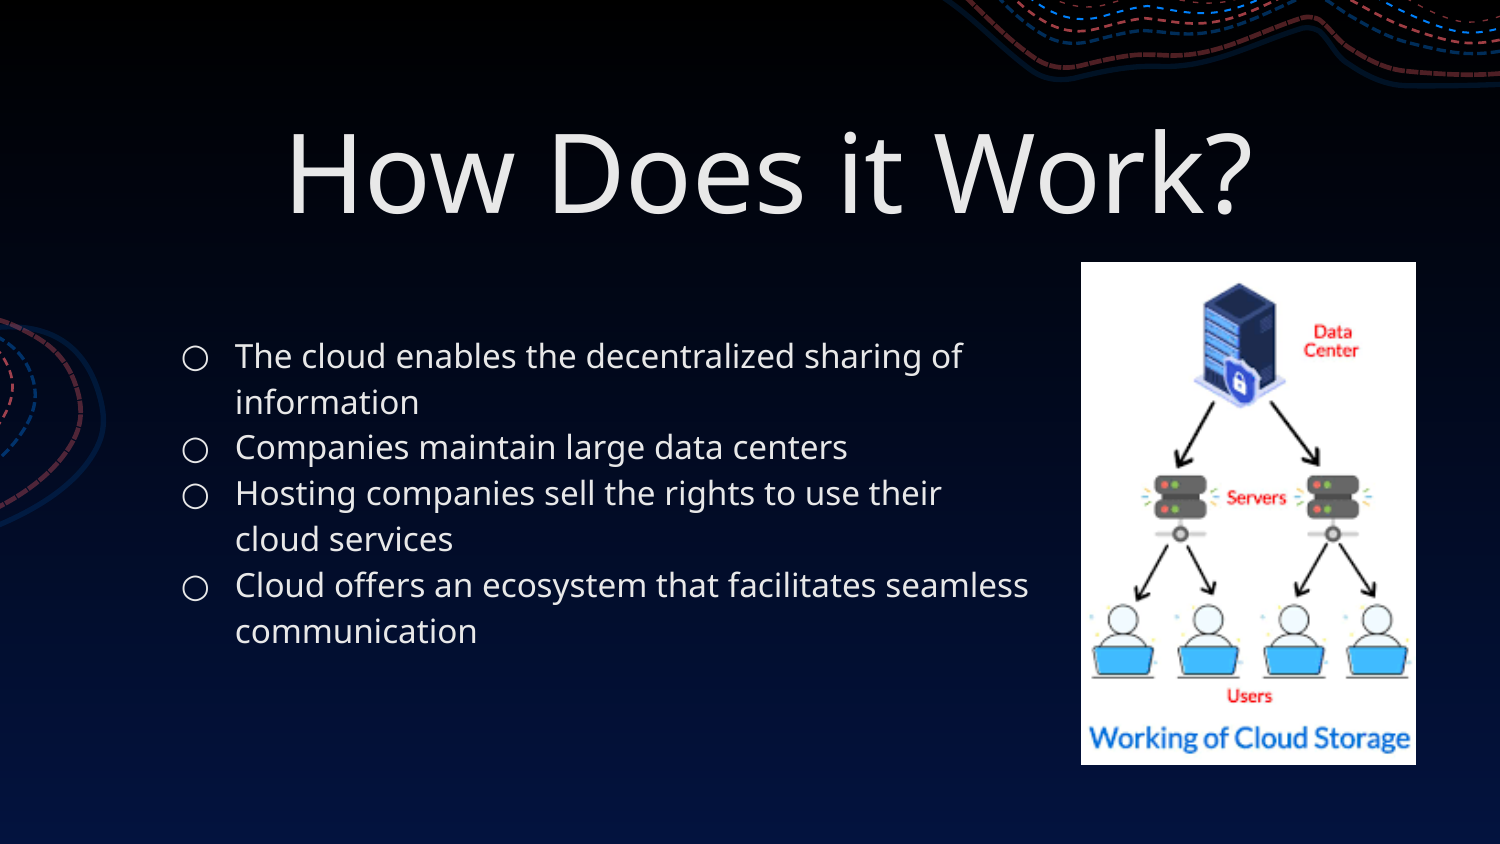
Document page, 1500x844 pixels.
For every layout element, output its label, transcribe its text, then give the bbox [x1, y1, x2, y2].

title How Does it Work? [118, 88, 1382, 192]
picture [1081, 262, 1416, 765]
list The cloud enables the decentralized sharing of information Companies maintain large data centers Hosting companies sell the rights to use their cloud services Cloud offers an ecosystem that facilitates seamless communication [145, 313, 1051, 714]
